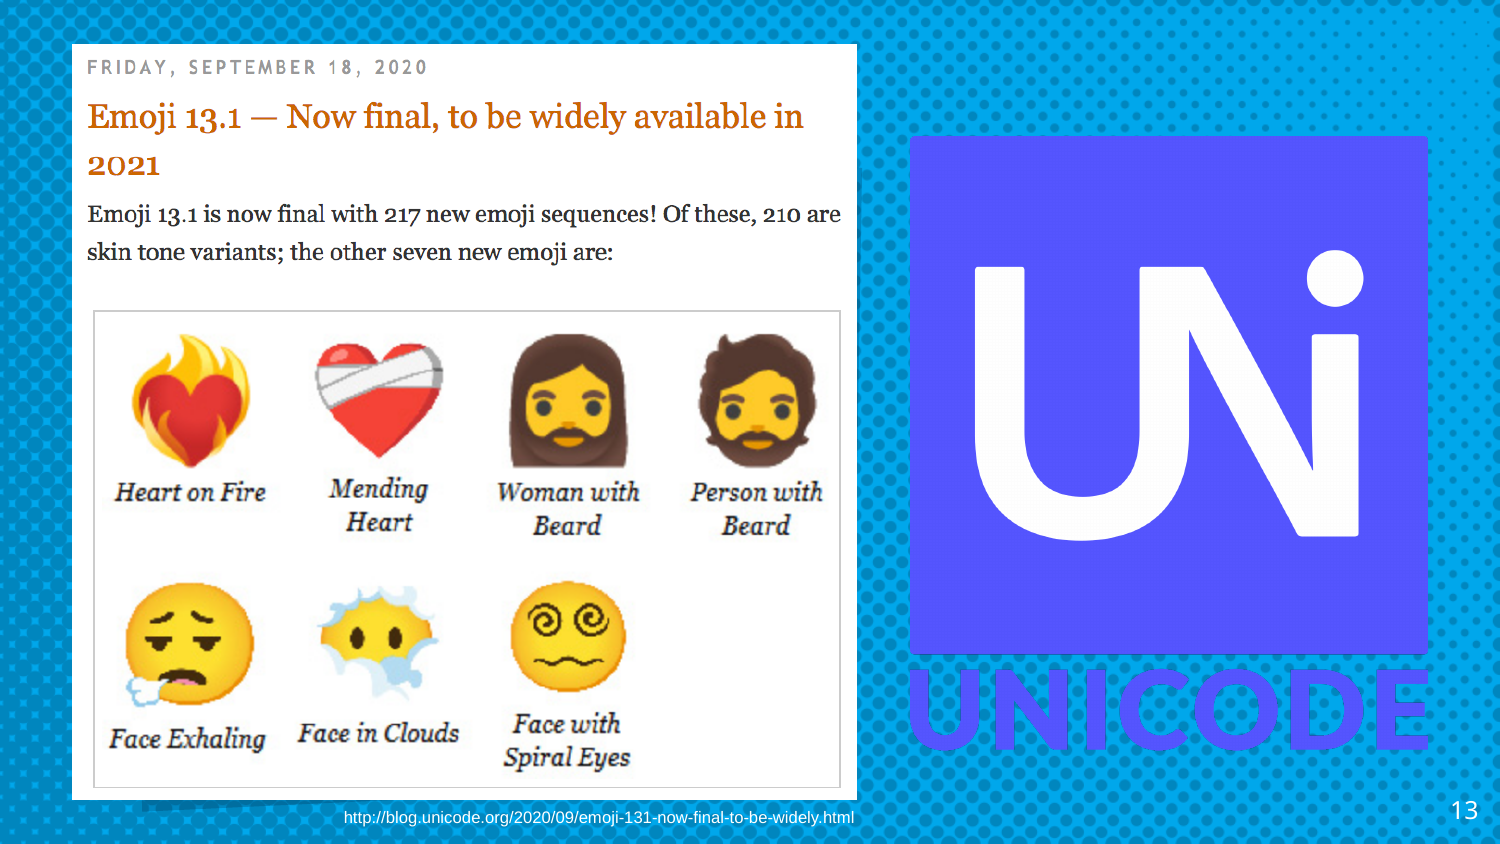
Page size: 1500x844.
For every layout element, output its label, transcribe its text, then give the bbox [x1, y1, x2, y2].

picture [73, 45, 856, 799]
picture [1377, 670, 1427, 749]
picture [1120, 670, 1187, 750]
picture [911, 137, 1427, 654]
text_box http://blog.unicode.org/2020/09/emoji-131-now-final-to-be-widely.html [196, 799, 871, 834]
picture [996, 670, 1067, 749]
picture [1291, 670, 1363, 749]
picture [1088, 670, 1105, 749]
slide_number 13 [1403, 779, 1494, 844]
picture [911, 670, 978, 750]
picture [1195, 670, 1277, 750]
